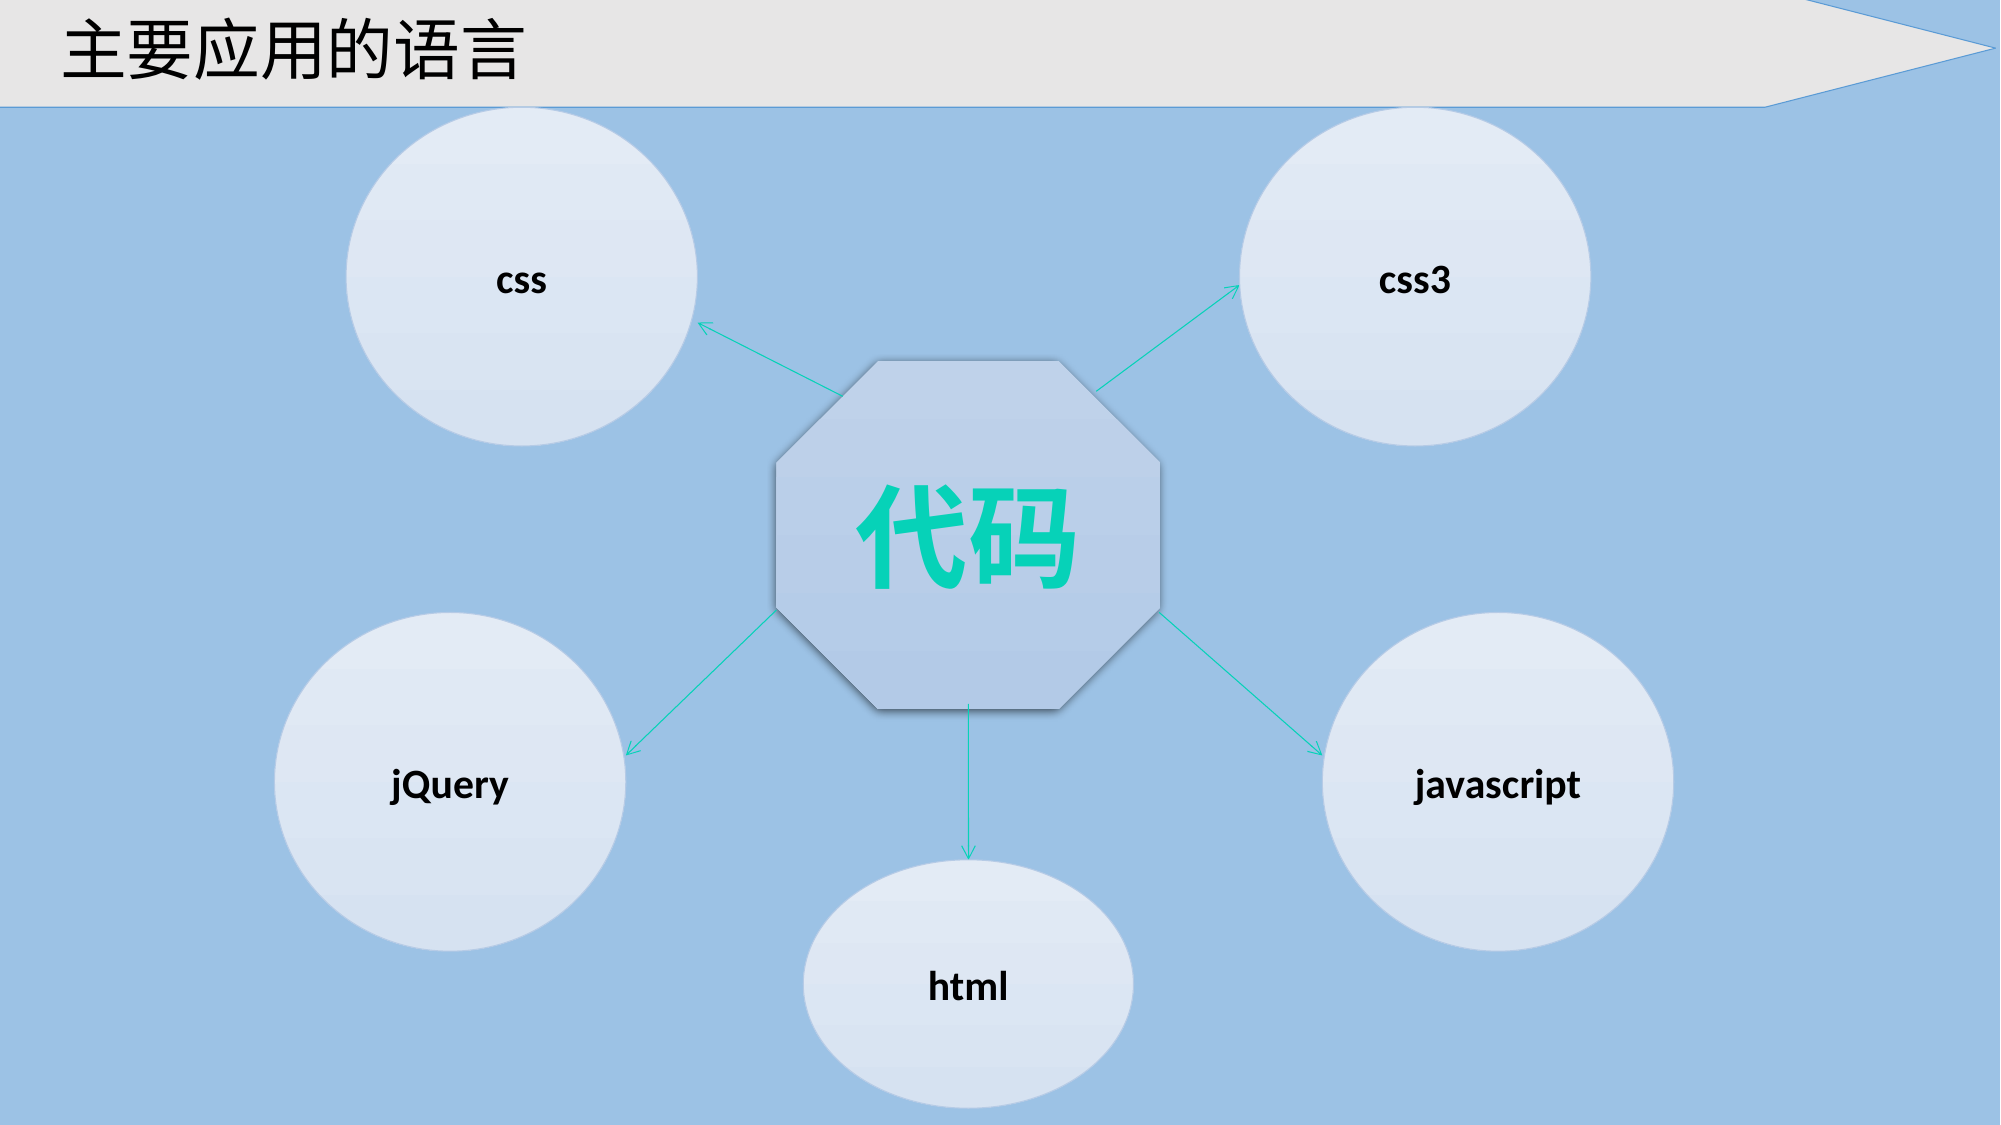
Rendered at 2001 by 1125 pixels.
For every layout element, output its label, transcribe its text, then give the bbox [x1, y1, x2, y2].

text_box jQuery [273, 611, 627, 952]
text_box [1096, 284, 1240, 392]
text_box css [345, 106, 698, 447]
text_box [1159, 612, 1323, 756]
text_box html [802, 859, 1135, 1109]
text_box javascript [1321, 611, 1675, 952]
text_box css3 [1238, 106, 1592, 447]
text_box 代码 [776, 360, 1161, 710]
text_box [625, 609, 777, 756]
text_box 主要应用的语言 [0, 0, 1996, 108]
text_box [697, 322, 843, 397]
